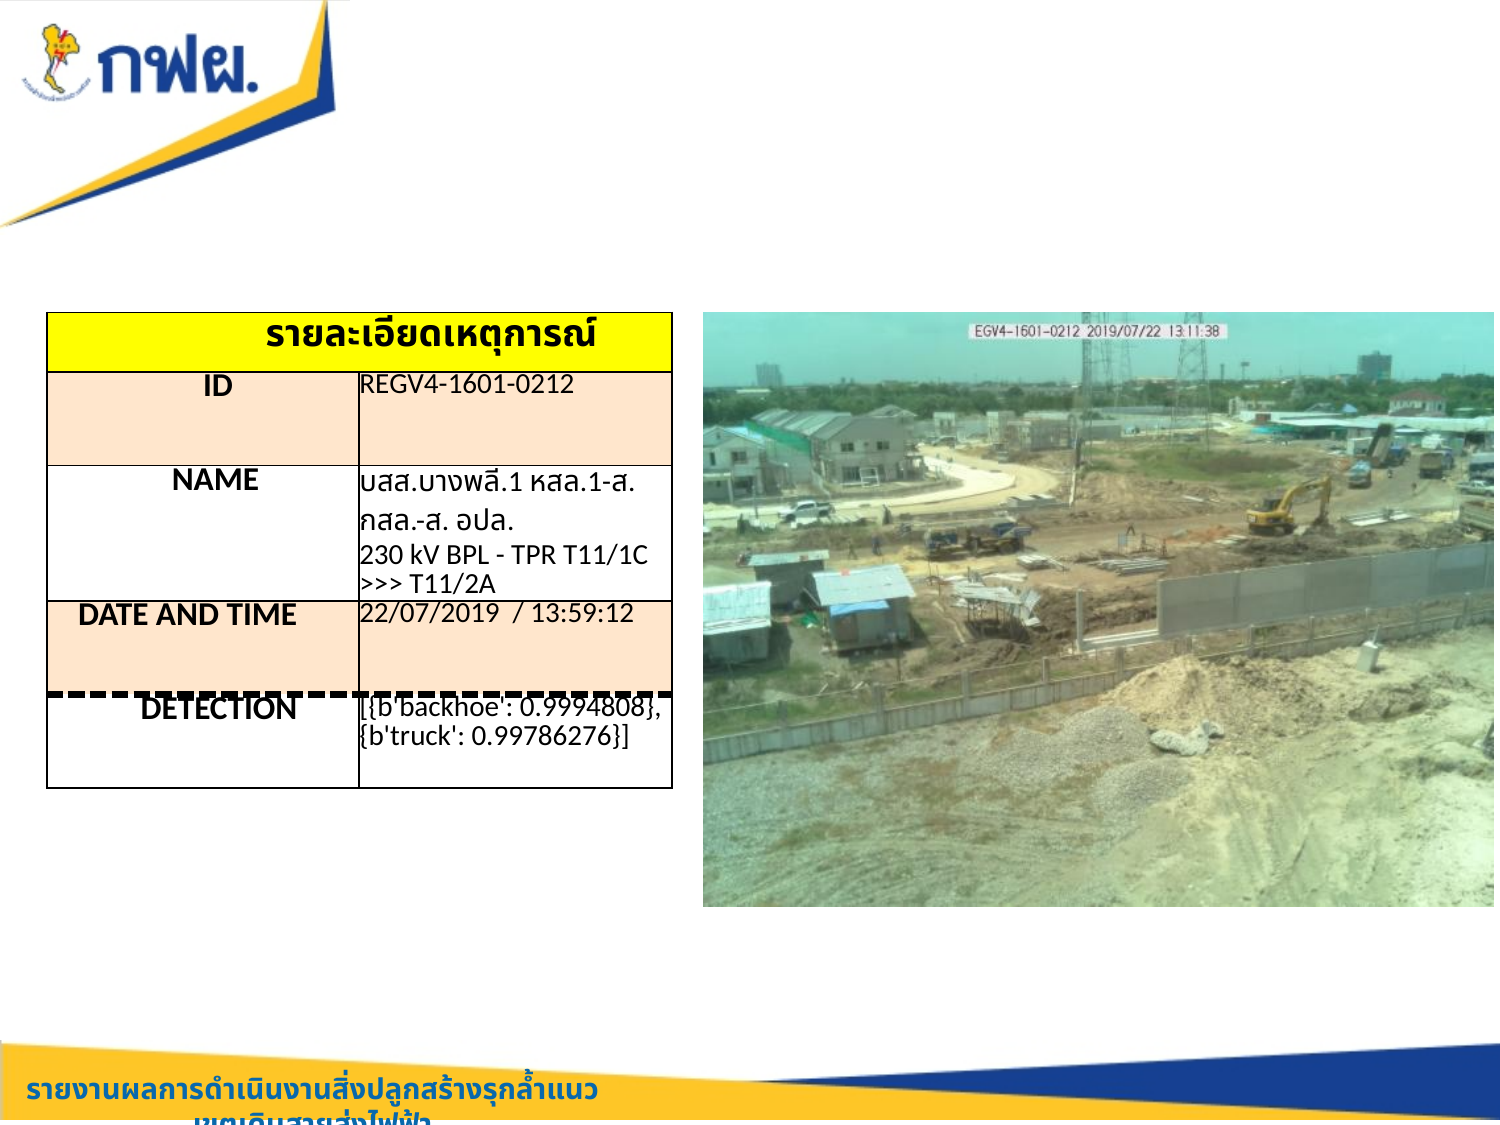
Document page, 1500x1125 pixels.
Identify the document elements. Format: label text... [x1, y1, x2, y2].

table_header รายละเอียดเหตุการณ์ [48, 313, 671, 371]
picture [0, 1040, 1500, 1120]
table_cell DATE AND TIME [48, 602, 358, 694]
picture [0, 0, 351, 235]
table_cell REGV4-1601-0212 [360, 373, 671, 465]
table_cell บสส.บางพลี.1 หสล.1-ส. กสล.-ส. อปล. 230 kV BPL - TPR T11/1C >>> T11/2A [360, 466, 671, 600]
table_cell DETECTION [48, 694, 358, 787]
picture [702, 312, 1494, 907]
table_cell [{b'backhoe': 0.9994808}, {b'truck': 0.99786276}] [360, 694, 671, 787]
table_cell ID [48, 373, 358, 465]
table_cell 22/07/2019 / 13:59:12 [360, 602, 671, 694]
table_cell NAME [48, 466, 358, 600]
